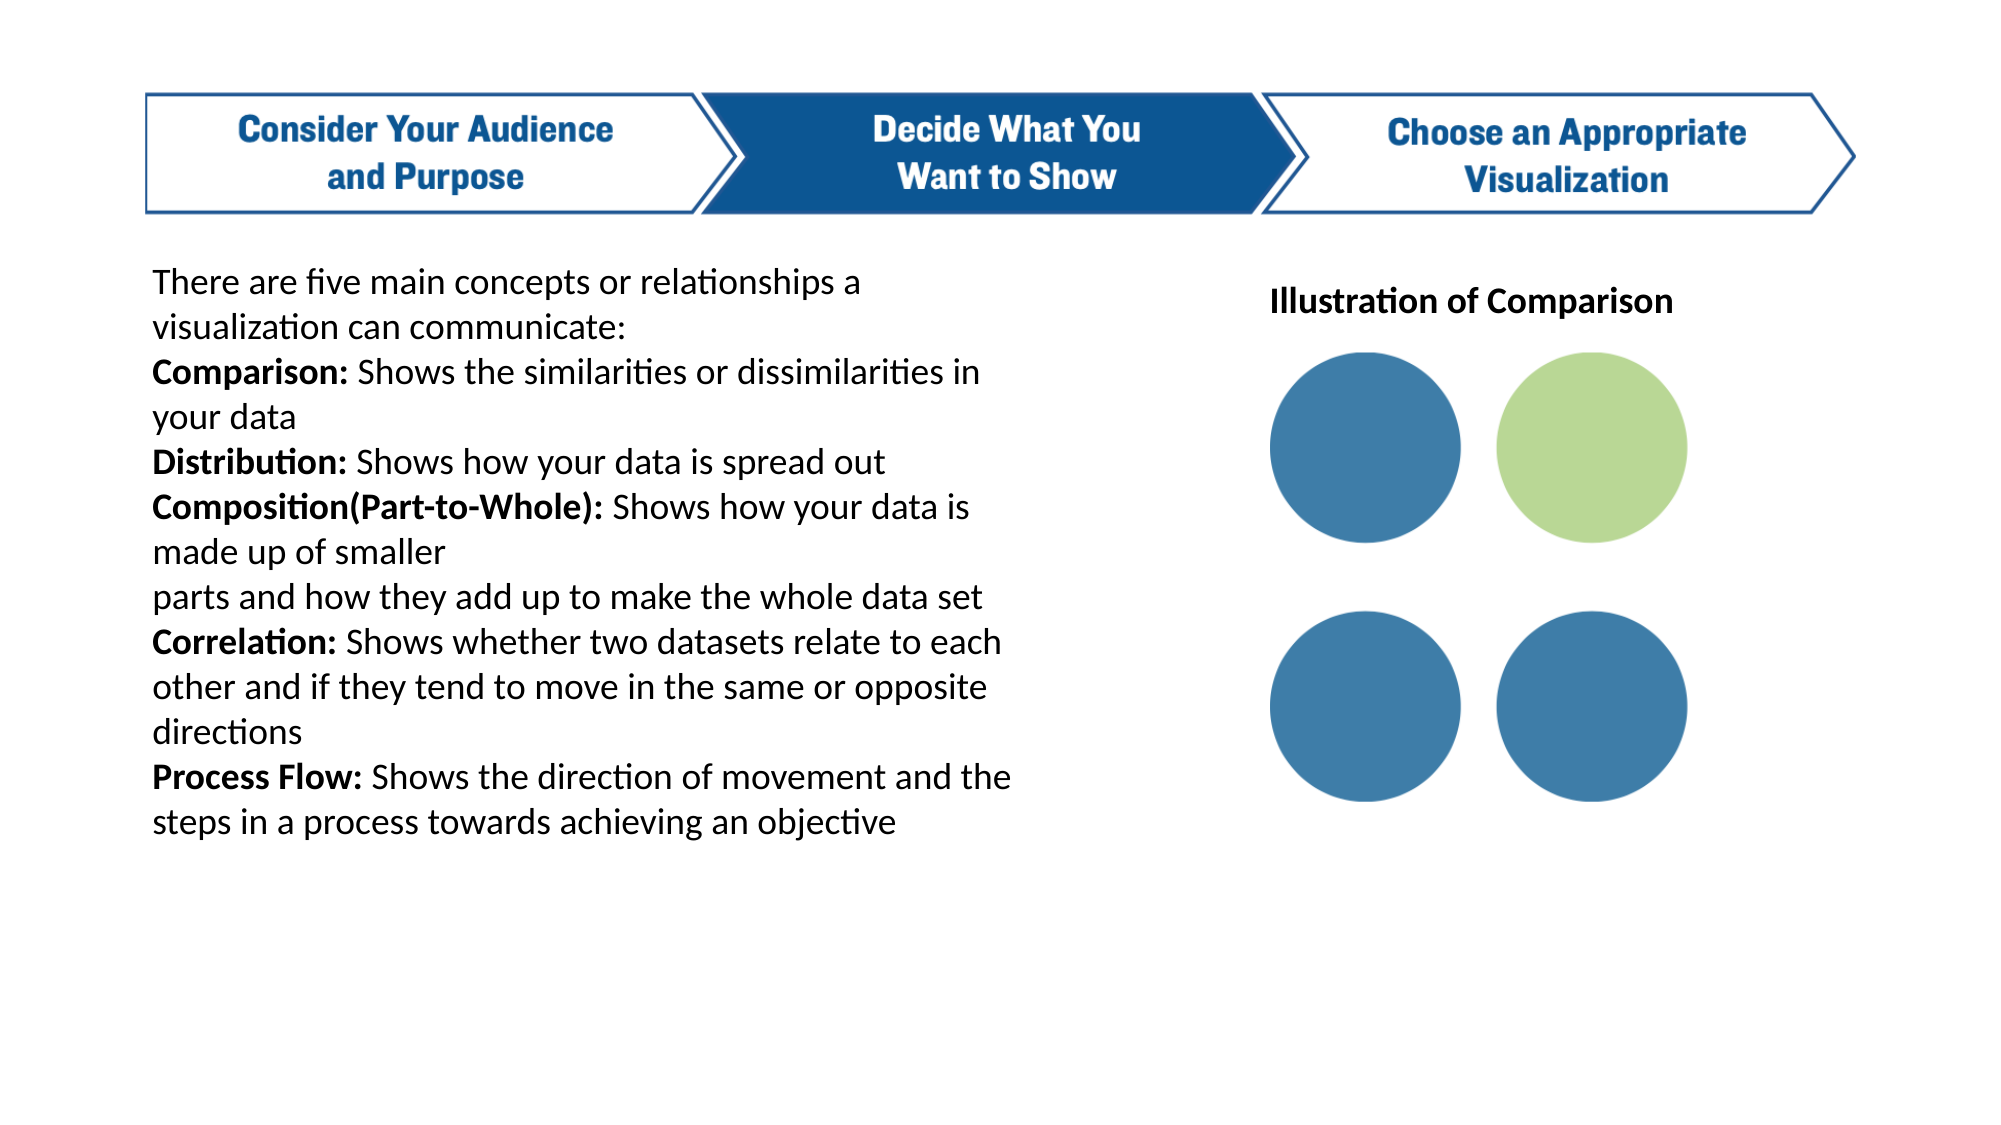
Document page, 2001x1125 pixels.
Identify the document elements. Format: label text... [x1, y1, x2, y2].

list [137, 84, 1863, 224]
text_box There are five main concepts or relationships a visualization can communicate: Comparison: Shows the similarities or dissimilarities in your data Distribution: Shows how your data is spread out Composition(Part-to-Whole): Shows how your data is made up of smaller parts and how they add up to make the whole data set Correlation: Shows whether two datasets relate to each other and if they tend to move in the same or opposite directions Process Flow: Shows the direction of movement and the steps in a process towards achieving an objective [137, 249, 1031, 850]
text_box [1254, 268, 1726, 808]
